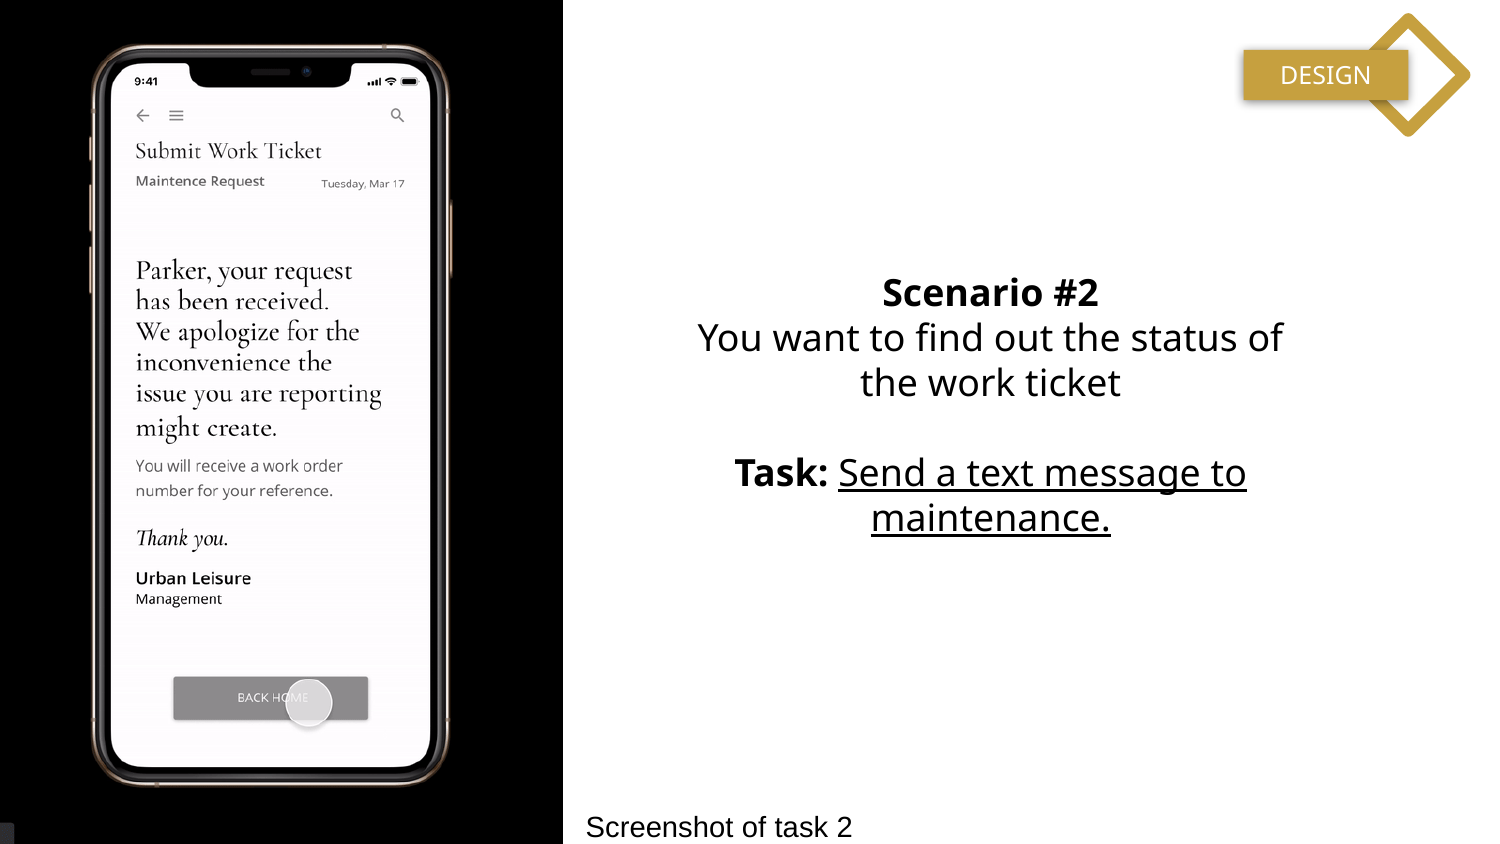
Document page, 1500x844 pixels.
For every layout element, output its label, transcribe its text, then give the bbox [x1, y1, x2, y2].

picture [0, 0, 563, 844]
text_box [1243, 19, 1465, 131]
text_box Screenshot of task 2 [570, 792, 886, 844]
list Scenario #2 You want to find out the status of the work ticket Task: Send a text message to maintenance. [662, 179, 1319, 740]
